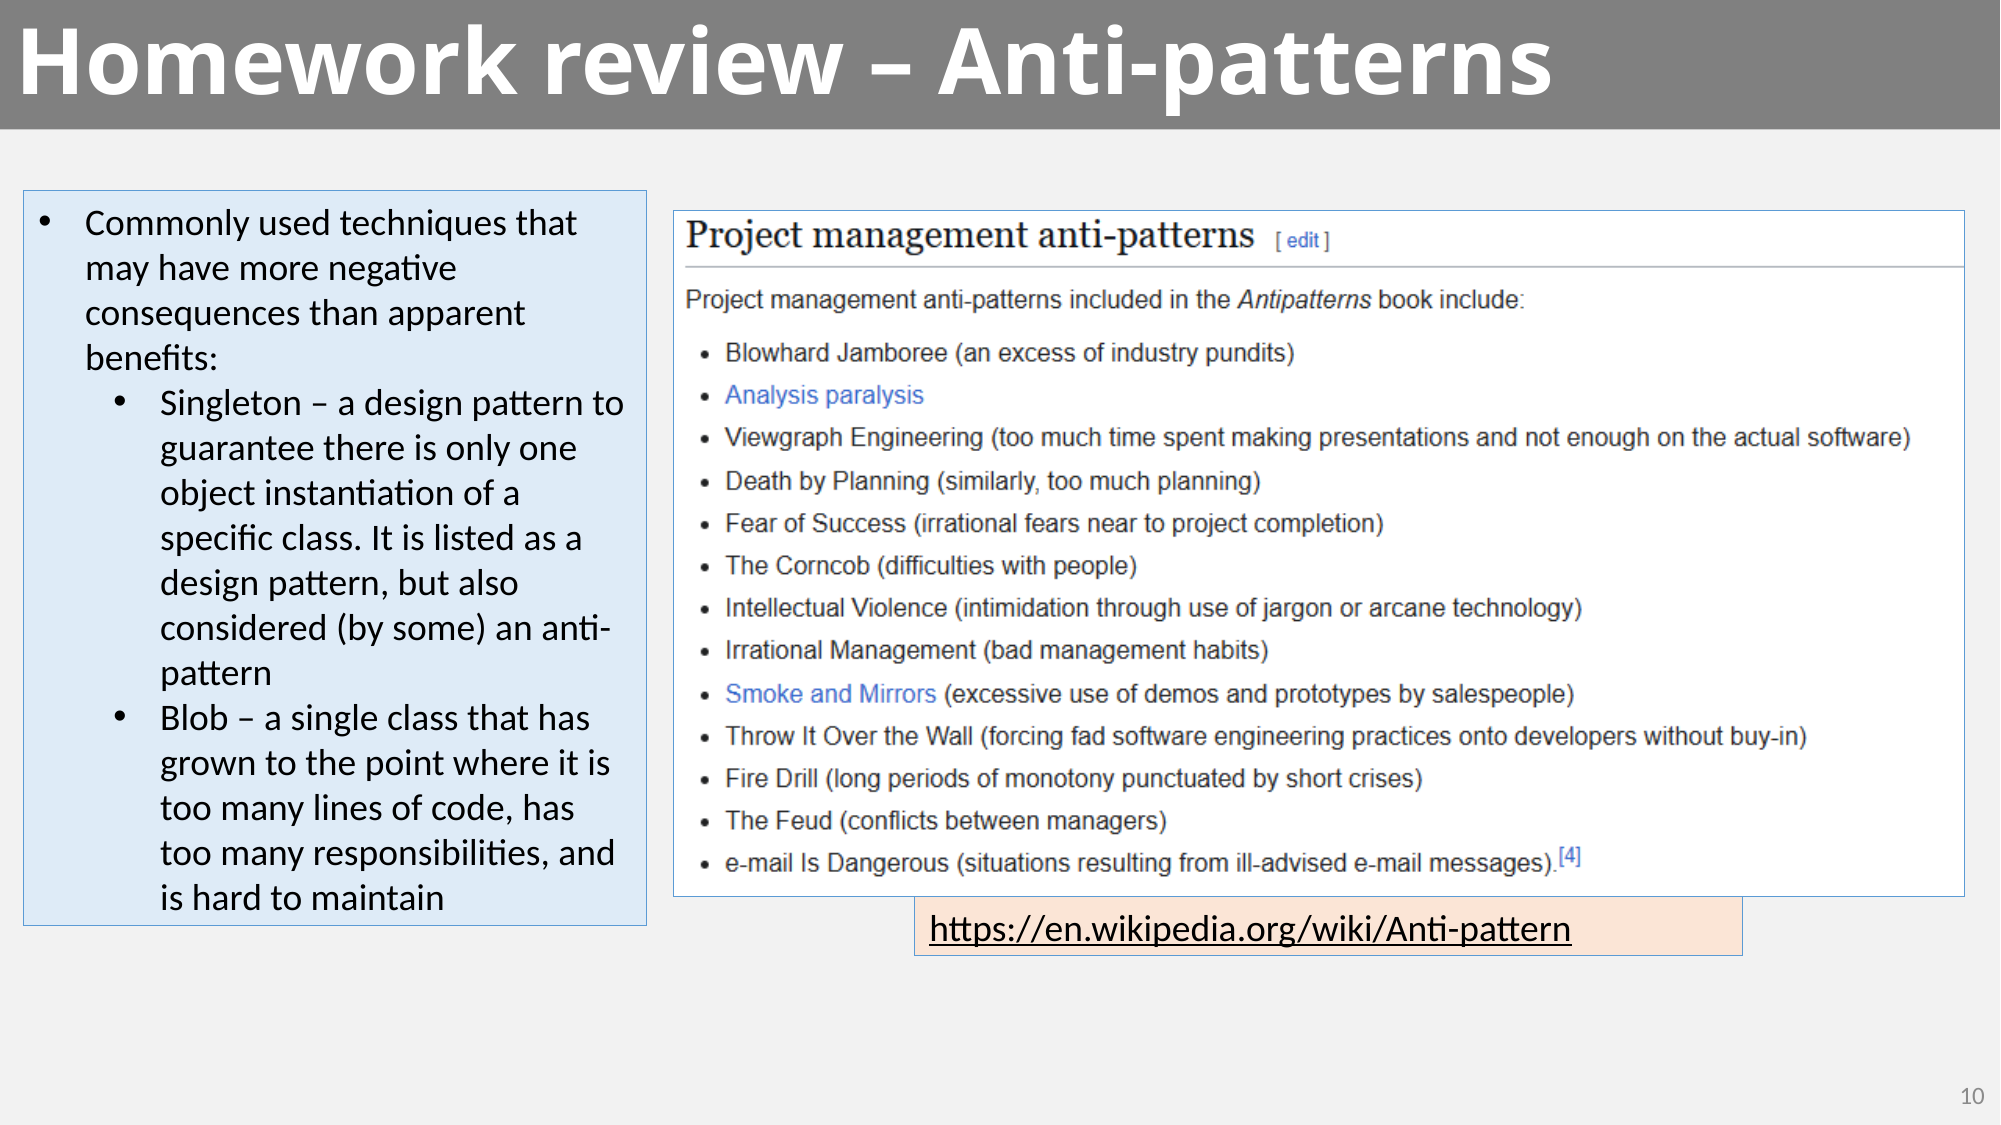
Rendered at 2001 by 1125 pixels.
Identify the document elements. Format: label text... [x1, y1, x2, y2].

text_box Commonly used techniques that may have more negative consequences than apparent benefits: Singleton – a design pattern to guarantee there is only one object instantiation of a specific class. It is listed as a design pattern, but also considered (by some) an anti-pattern Blob – a single class that has grown to the point where it is too many lines of code, has too many responsibilities, and is hard to maintain [23, 190, 647, 926]
text_box https://en.wikipedia.org/wiki/Anti-pattern [914, 897, 1743, 956]
slide_number 10 [1550, 1065, 2000, 1125]
title Homework review – Anti-patterns [0, 0, 2000, 130]
picture [673, 210, 1965, 897]
